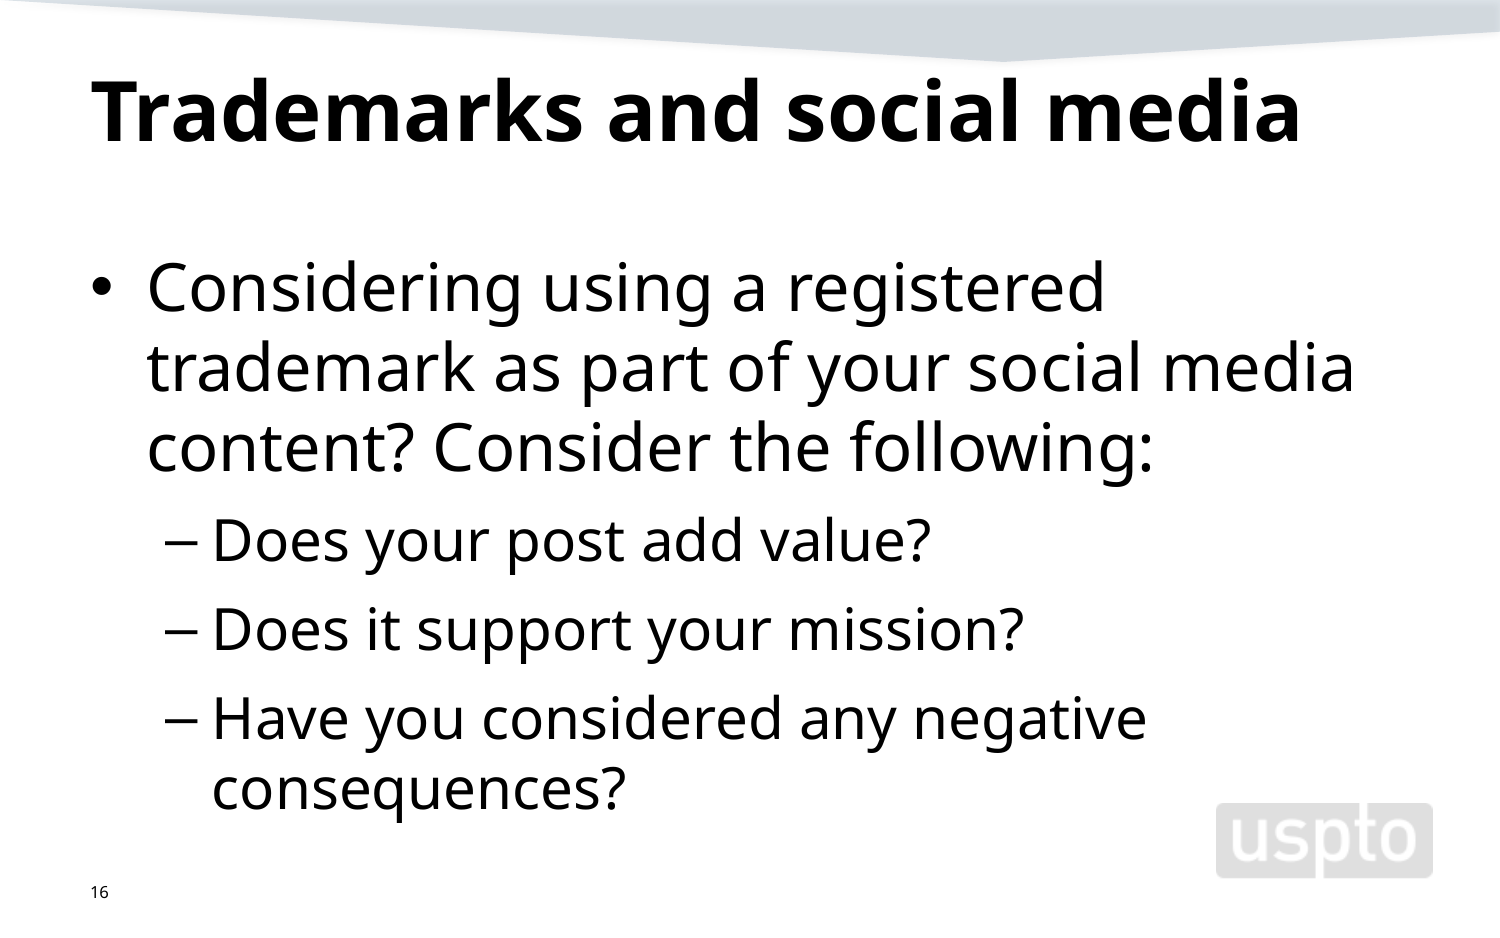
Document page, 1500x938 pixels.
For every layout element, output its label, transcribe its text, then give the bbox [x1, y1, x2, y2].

picture [1216, 803, 1433, 880]
slide_number 16 [75, 868, 413, 919]
list Considering using a registered trademark as part of your social media content? Consider the following: Does your post add value? Does it support your mission? Have you considered any negative consequences? [75, 237, 1425, 859]
title Trademarks and social media [75, 50, 1425, 207]
